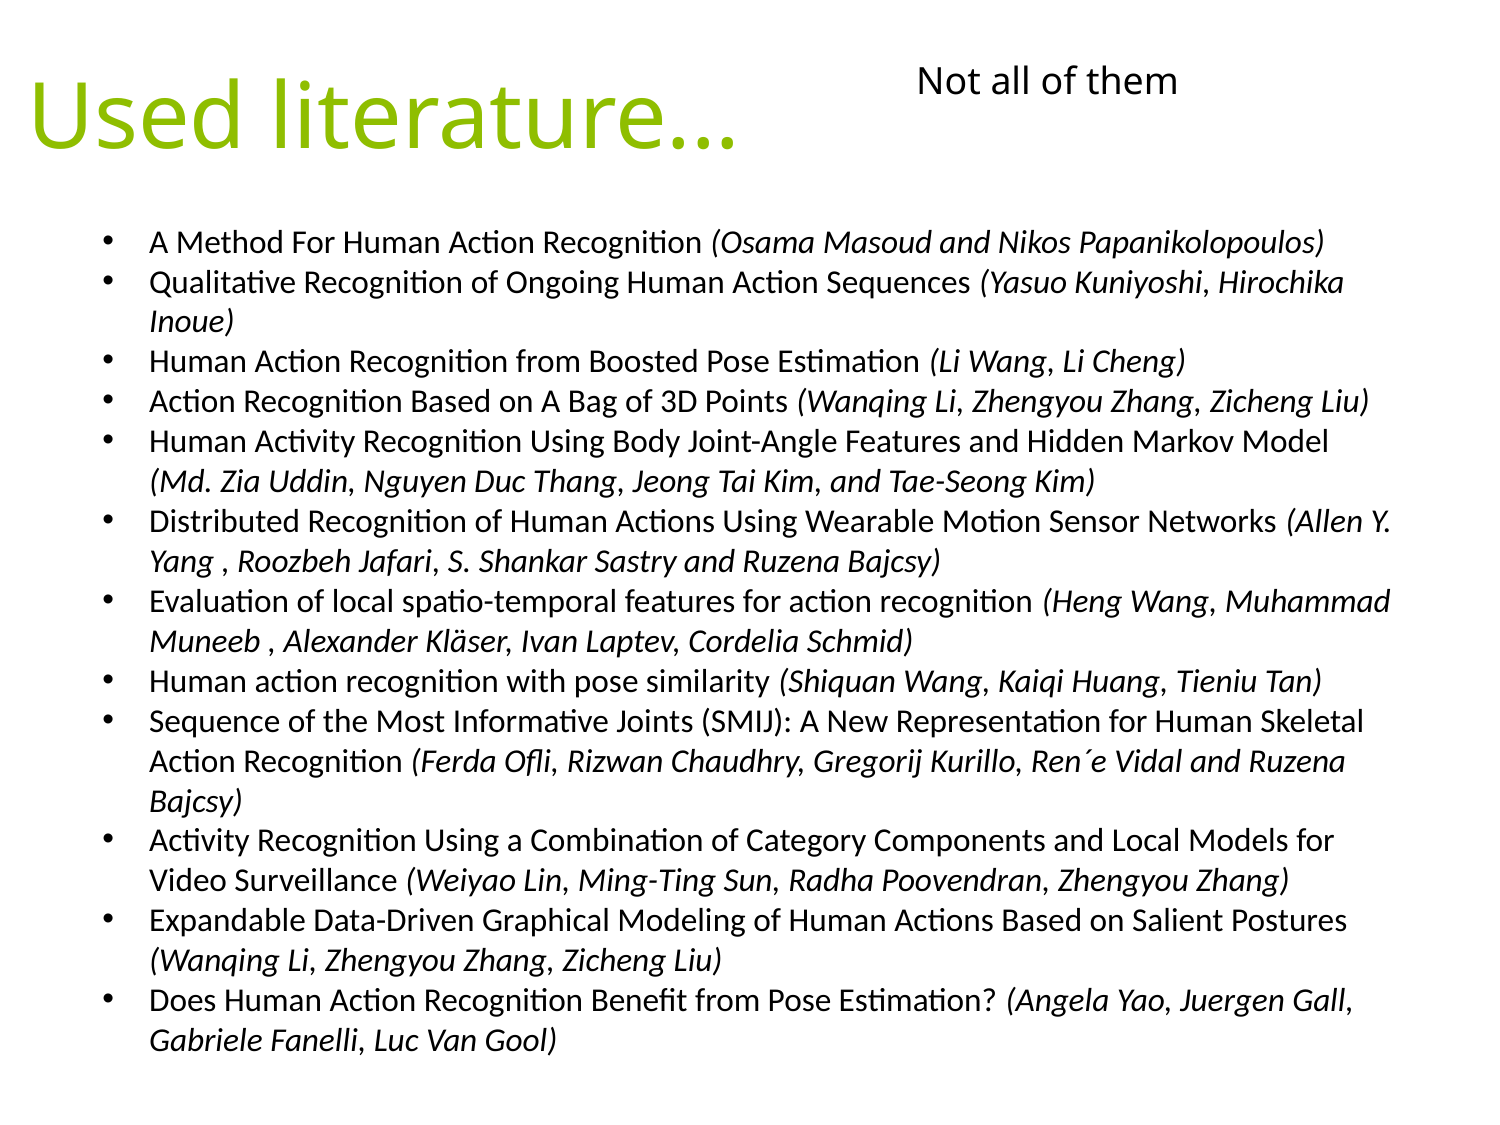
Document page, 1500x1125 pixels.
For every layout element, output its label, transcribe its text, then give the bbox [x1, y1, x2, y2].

text_box A Method For Human Action Recognition (Osama Masoud and Nikos Papanikolopoulos) Qualitative Recognition of Ongoing Human Action Sequences (Yasuo Kuniyoshi, Hirochika Inoue) Human Action Recognition from Boosted Pose Estimation (Li Wang, Li Cheng) Action Recognition Based on A Bag of 3D Points (Wanqing Li, Zhengyou Zhang, Zicheng Liu) Human Activity Recognition Using Body Joint-Angle Features and Hidden Markov Model (Md. Zia Uddin, Nguyen Duc Thang, Jeong Tai Kim, and Tae-Seong Kim) Distributed Recognition of Human Actions Using Wearable Motion Sensor Networks (Allen Y. Yang , Roozbeh Jafari, S. Shankar Sastry and Ruzena Bajcsy) Evaluation of local spatio-temporal features for action recognition (Heng Wang, Muhammad Muneeb , Alexander Kläser, Ivan Laptev, Cordelia Schmid) Human action recognition with pose similarity (Shiquan Wang, Kaiqi Huang, Tieniu Tan) Sequence of the Most Informative Joints (SMIJ): A New Representation for Human Skeletal Action Recognition (Ferda Ofli, Rizwan Chaudhry, Gregorij Kurillo, Ren´e Vidal and Ruzena Bajcsy) Activity Recognition Using a Combination of Category Components and Local Models for Video Surveillance (Weiyao Lin, Ming-Ting Sun, Radha Poovendran, Zhengyou Zhang) Expandable Data-Driven Graphical Modeling of Human Actions Based on Salient Postures (Wanqing Li, Zhengyou Zhang, Zicheng Liu) Does Human Action Recognition Benefit from Pose Estimation? (Angela Yao, Juergen Gall, Gabriele Fanelli, Luc Van Gool) [87, 212, 1413, 1125]
text_box Not all of them [901, 49, 1195, 110]
text_box Used literature... [12, 49, 1425, 175]
